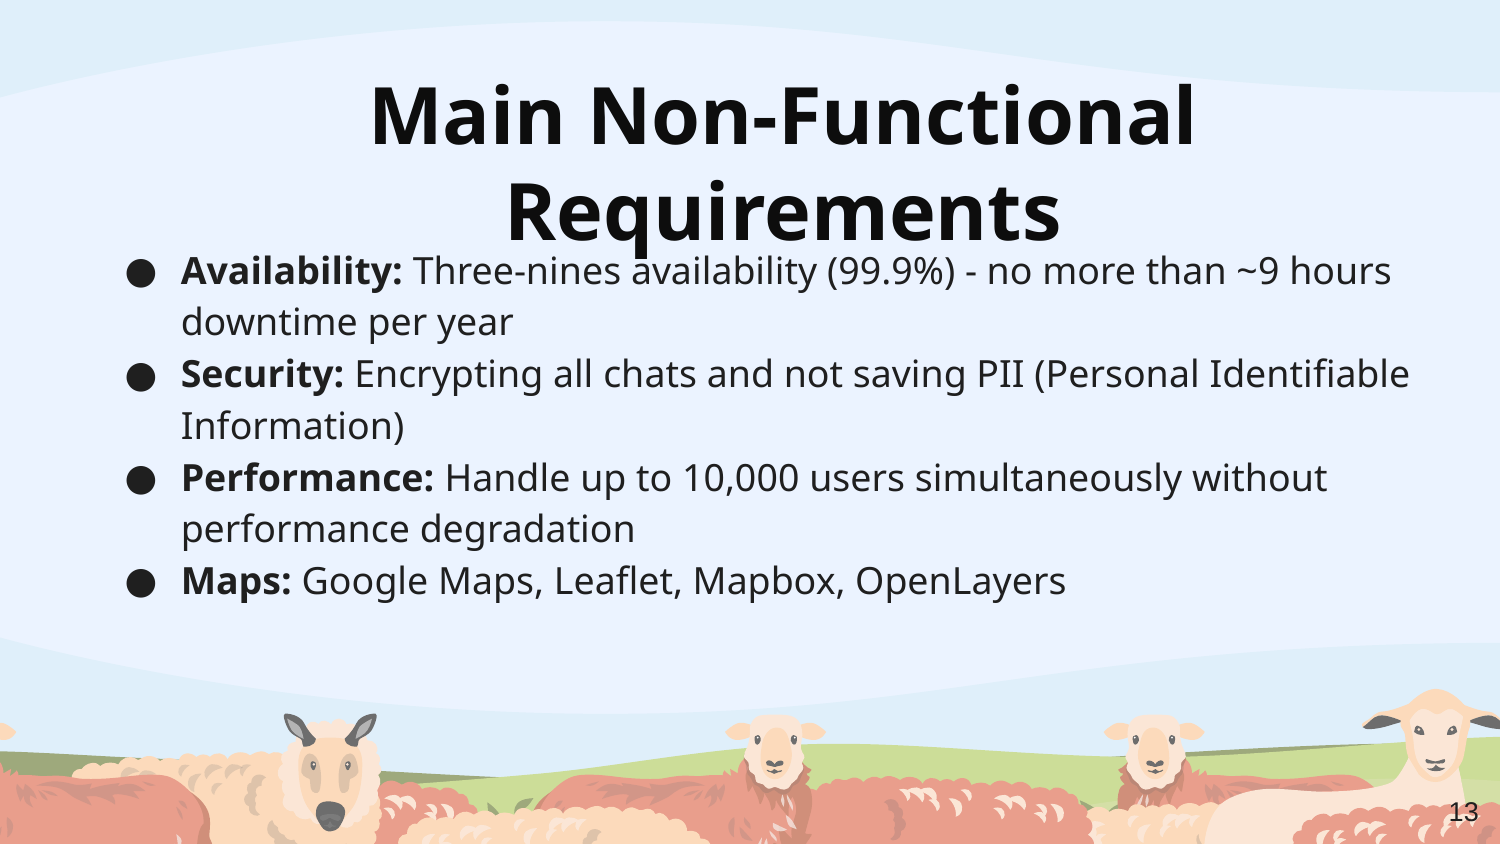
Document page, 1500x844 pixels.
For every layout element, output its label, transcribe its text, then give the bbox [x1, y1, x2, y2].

text_box [0, 0, 1500, 844]
title Main Non-Functional Requirements [85, 50, 1482, 145]
text_box Availability: Three-nines availability (99.9%) - no more than ~9 hours downtime per year Security: Encrypting all chats and not saving PII (Personal Identifiable Information) Performance: Handle up to 10,000 users simultaneously without performance degradation Maps: Google Maps, Leaflet, Mapbox, OpenLayers [90, 232, 1488, 610]
slide_number 13 [1403, 779, 1494, 844]
